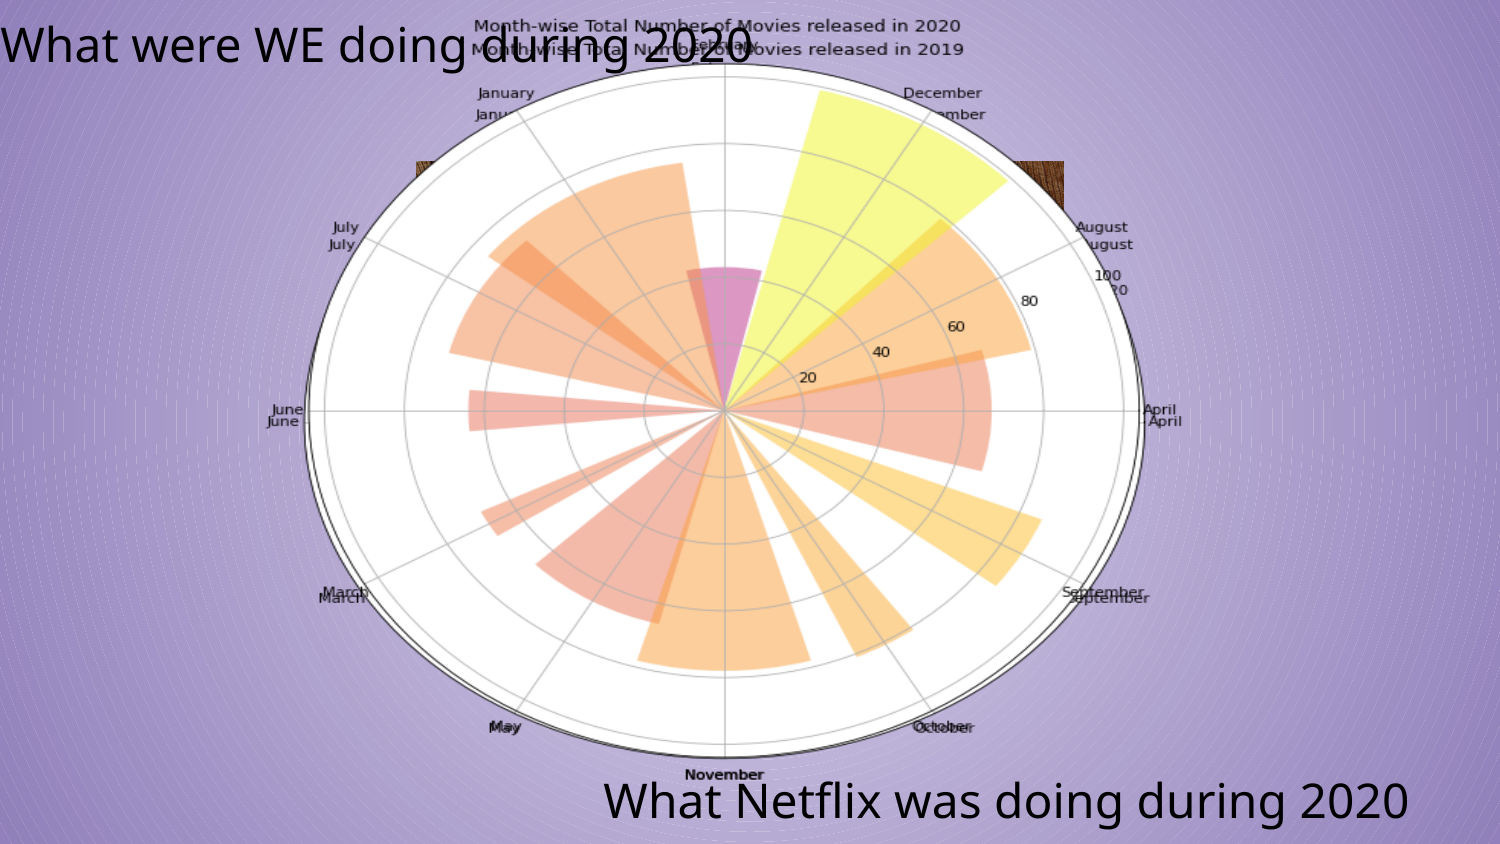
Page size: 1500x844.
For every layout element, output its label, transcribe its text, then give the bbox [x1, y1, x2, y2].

picture [254, 10, 1195, 791]
text_box What Netflix was doing during 2020 [527, 755, 1500, 843]
text_box What were WE doing during 2020 [0, 0, 907, 145]
